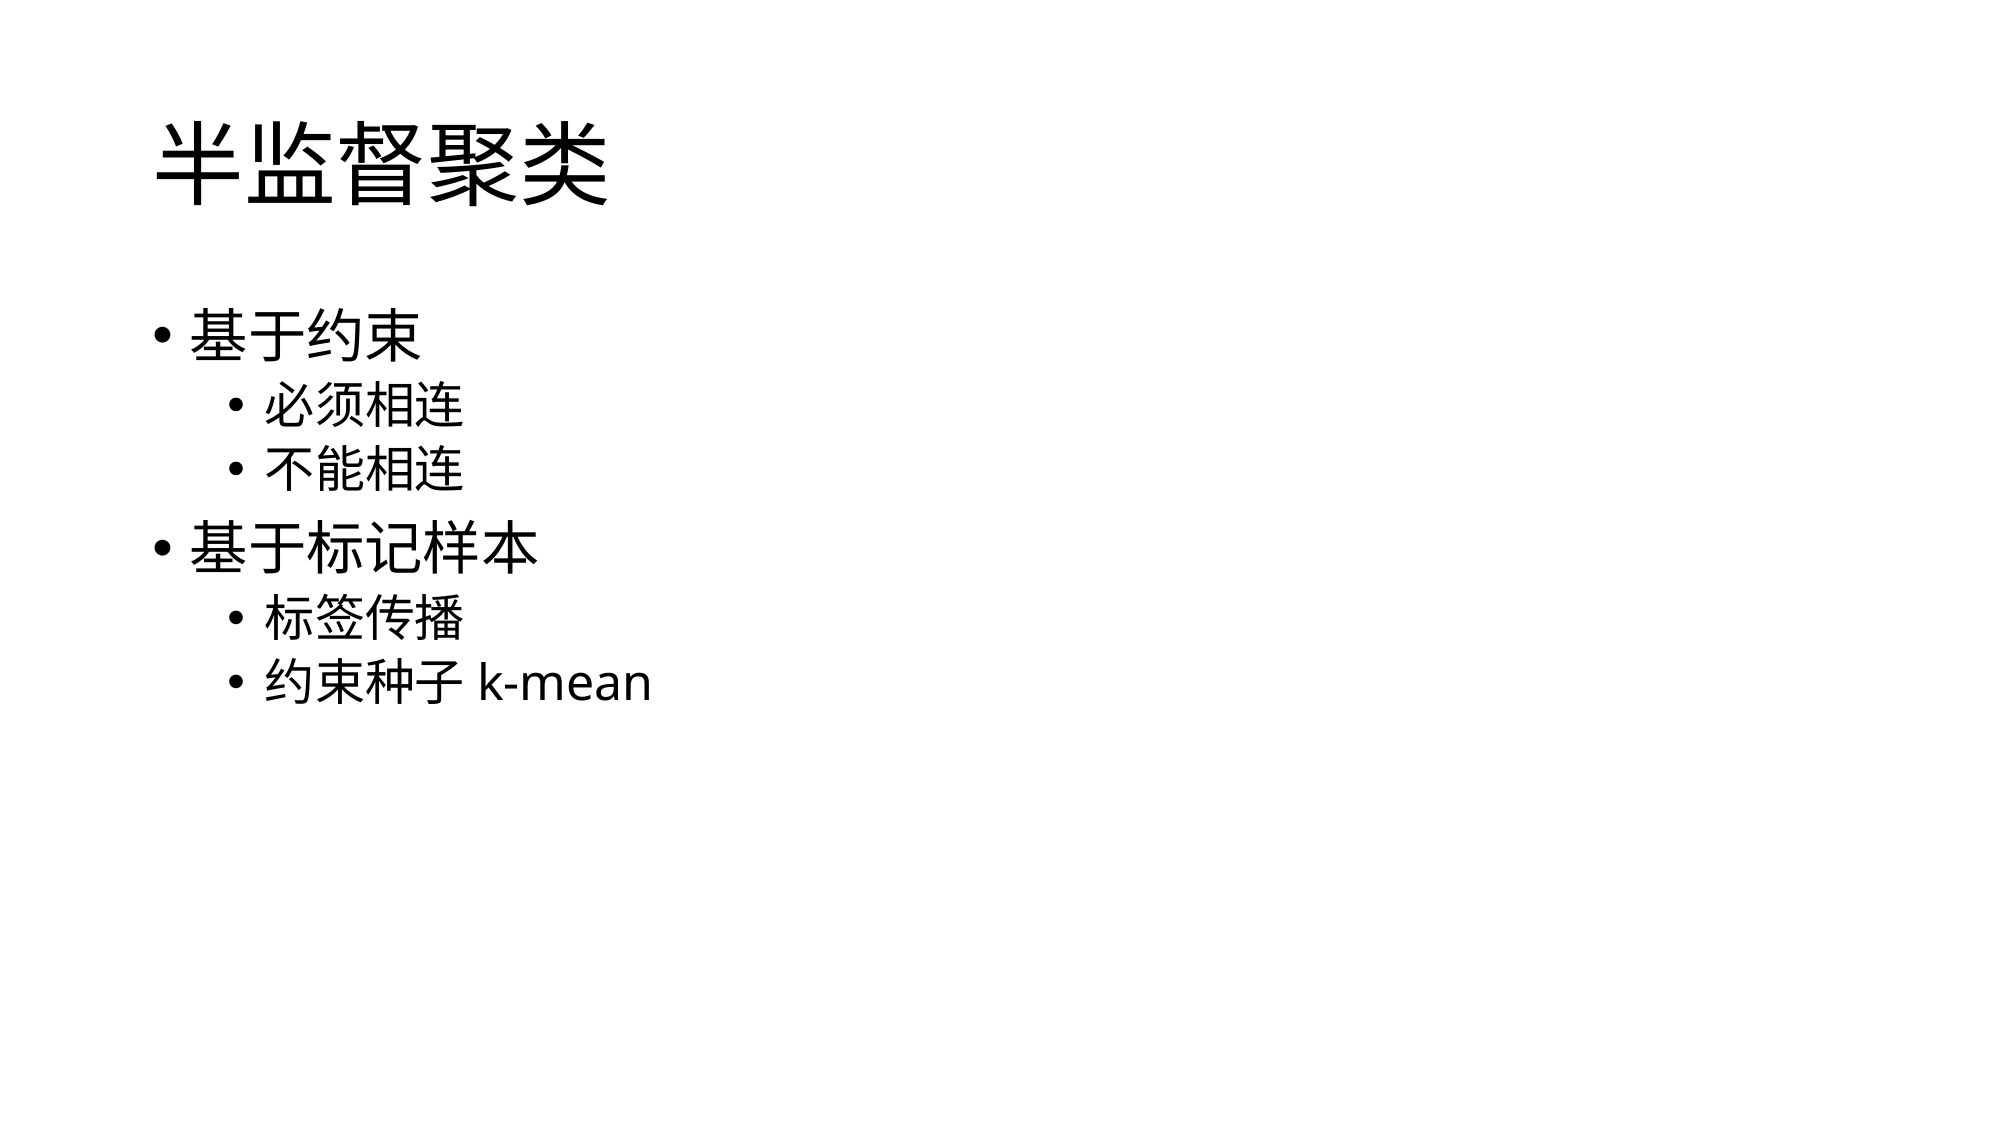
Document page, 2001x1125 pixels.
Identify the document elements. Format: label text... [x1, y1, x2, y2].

list 基于约束 必须相连 不能相连 基于标记样本 标签传播 约束种子k-mean [137, 299, 1863, 1014]
title 半监督聚类 [137, 59, 1863, 278]
